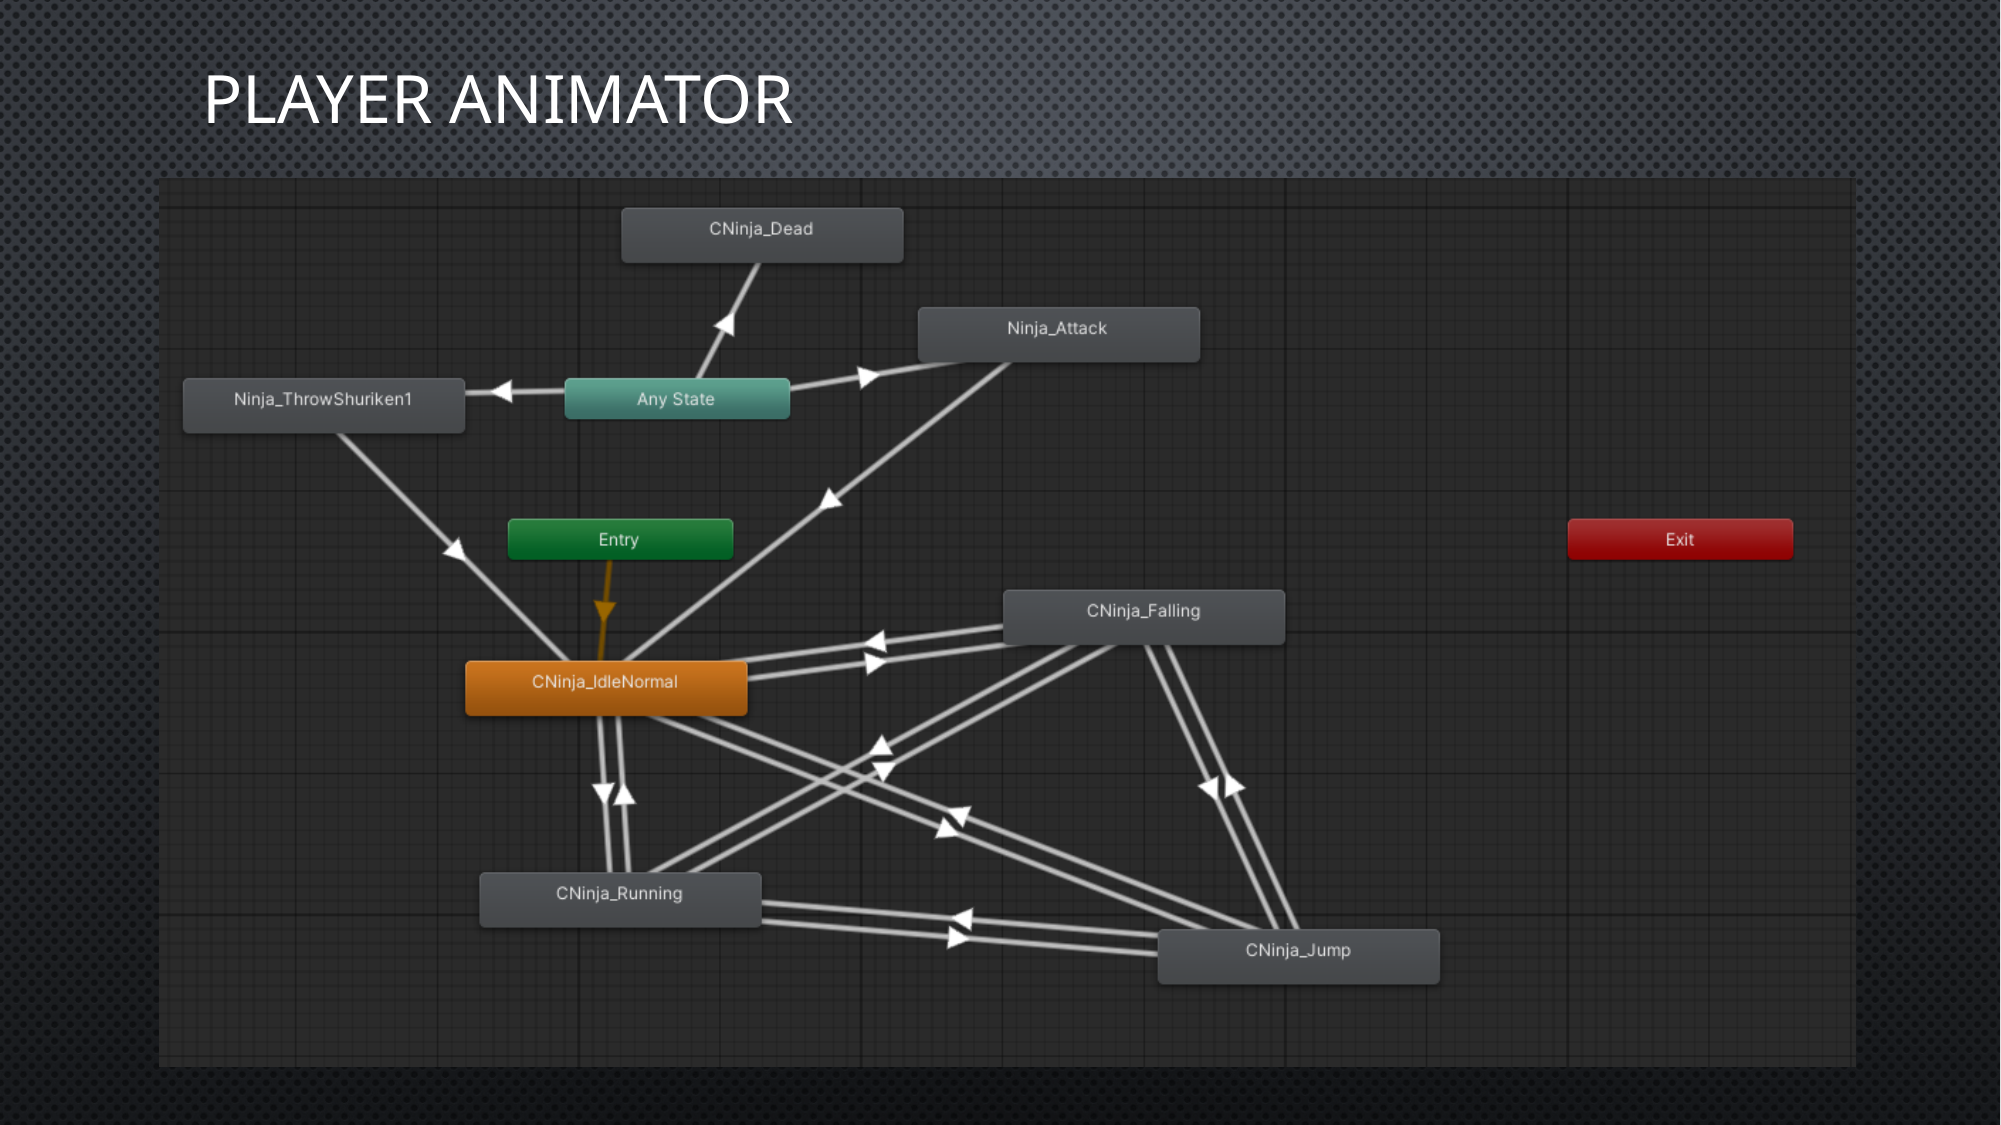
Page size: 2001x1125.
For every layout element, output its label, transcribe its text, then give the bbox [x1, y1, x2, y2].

title Player Animator [187, 0, 1813, 178]
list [158, 178, 1856, 1067]
